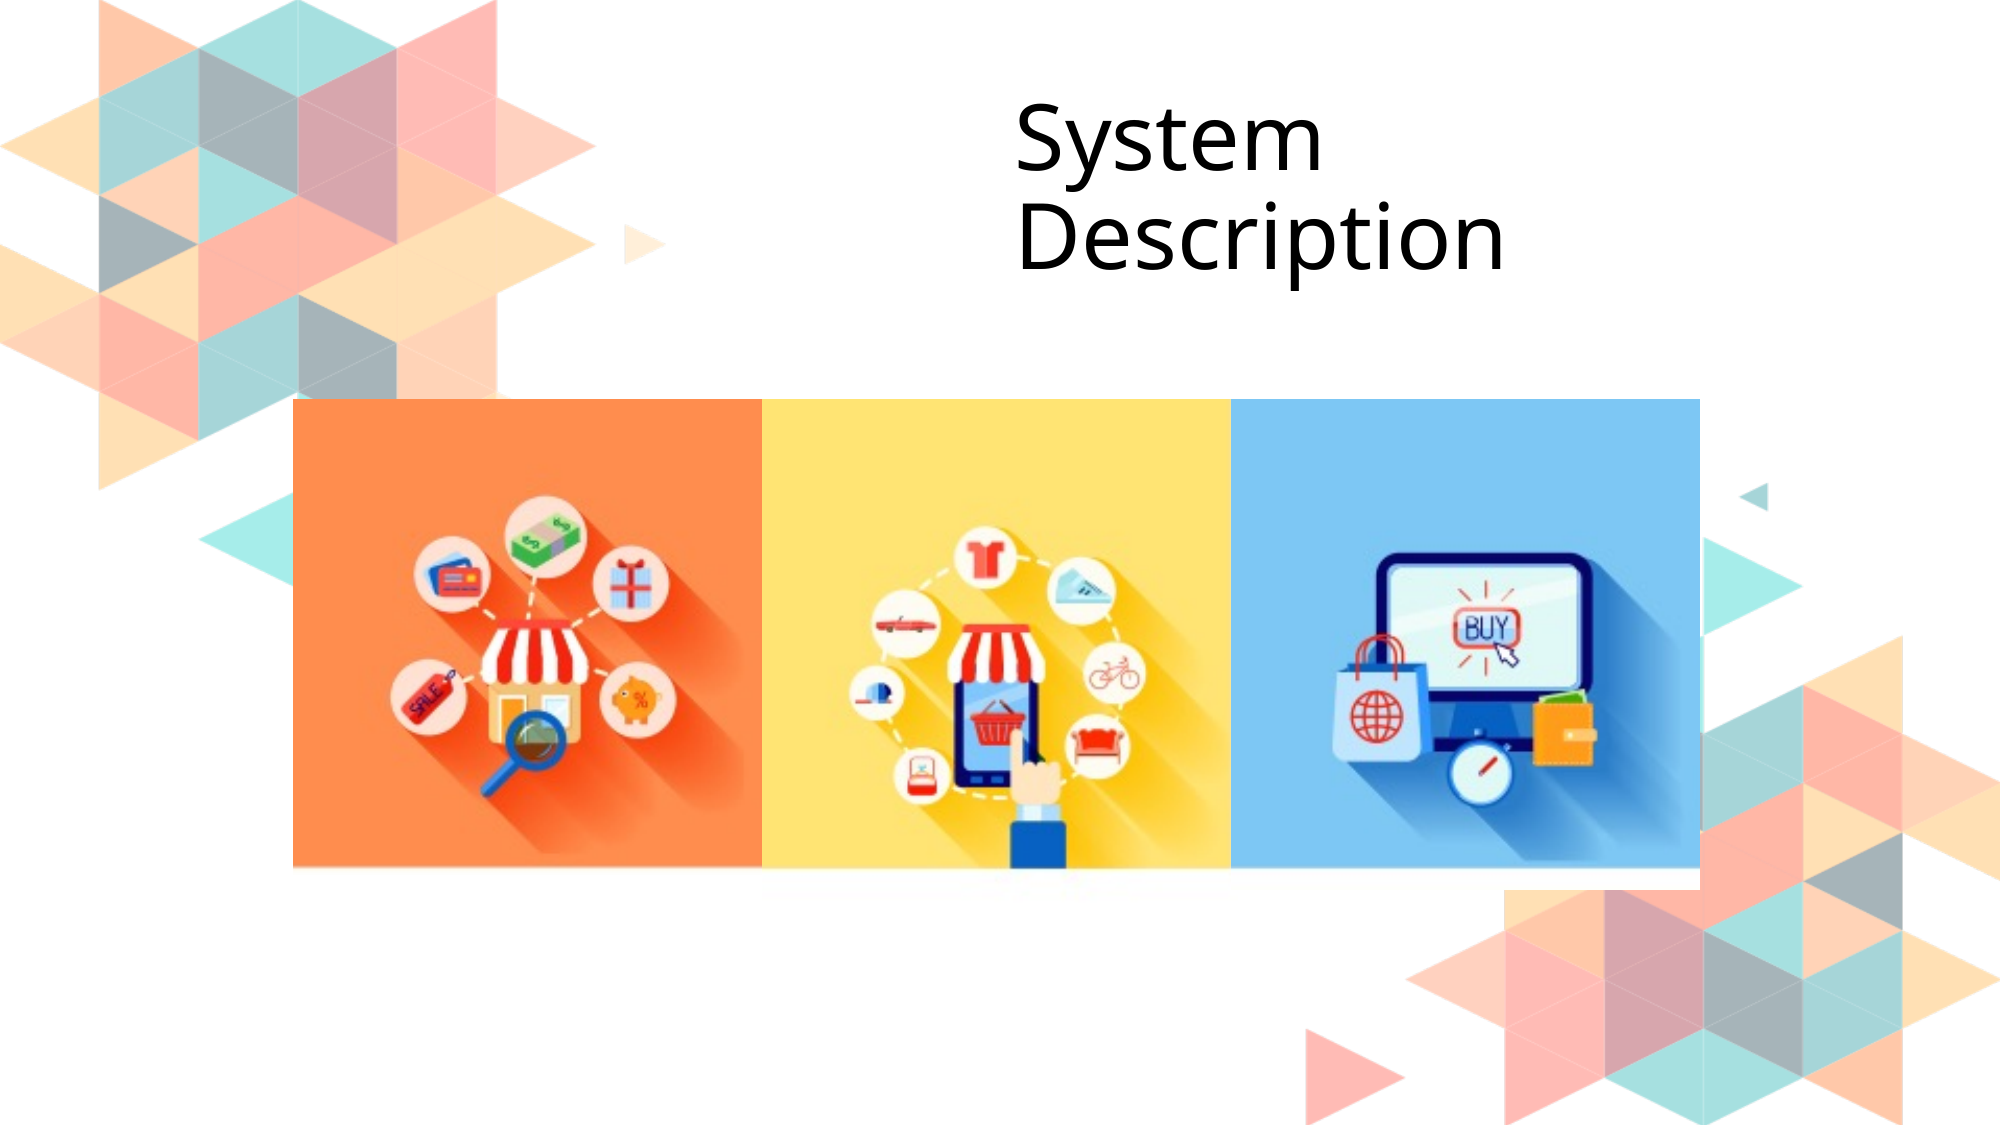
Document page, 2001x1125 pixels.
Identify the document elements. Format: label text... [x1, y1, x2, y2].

title System Description [999, 81, 1838, 299]
picture [293, 399, 1700, 932]
